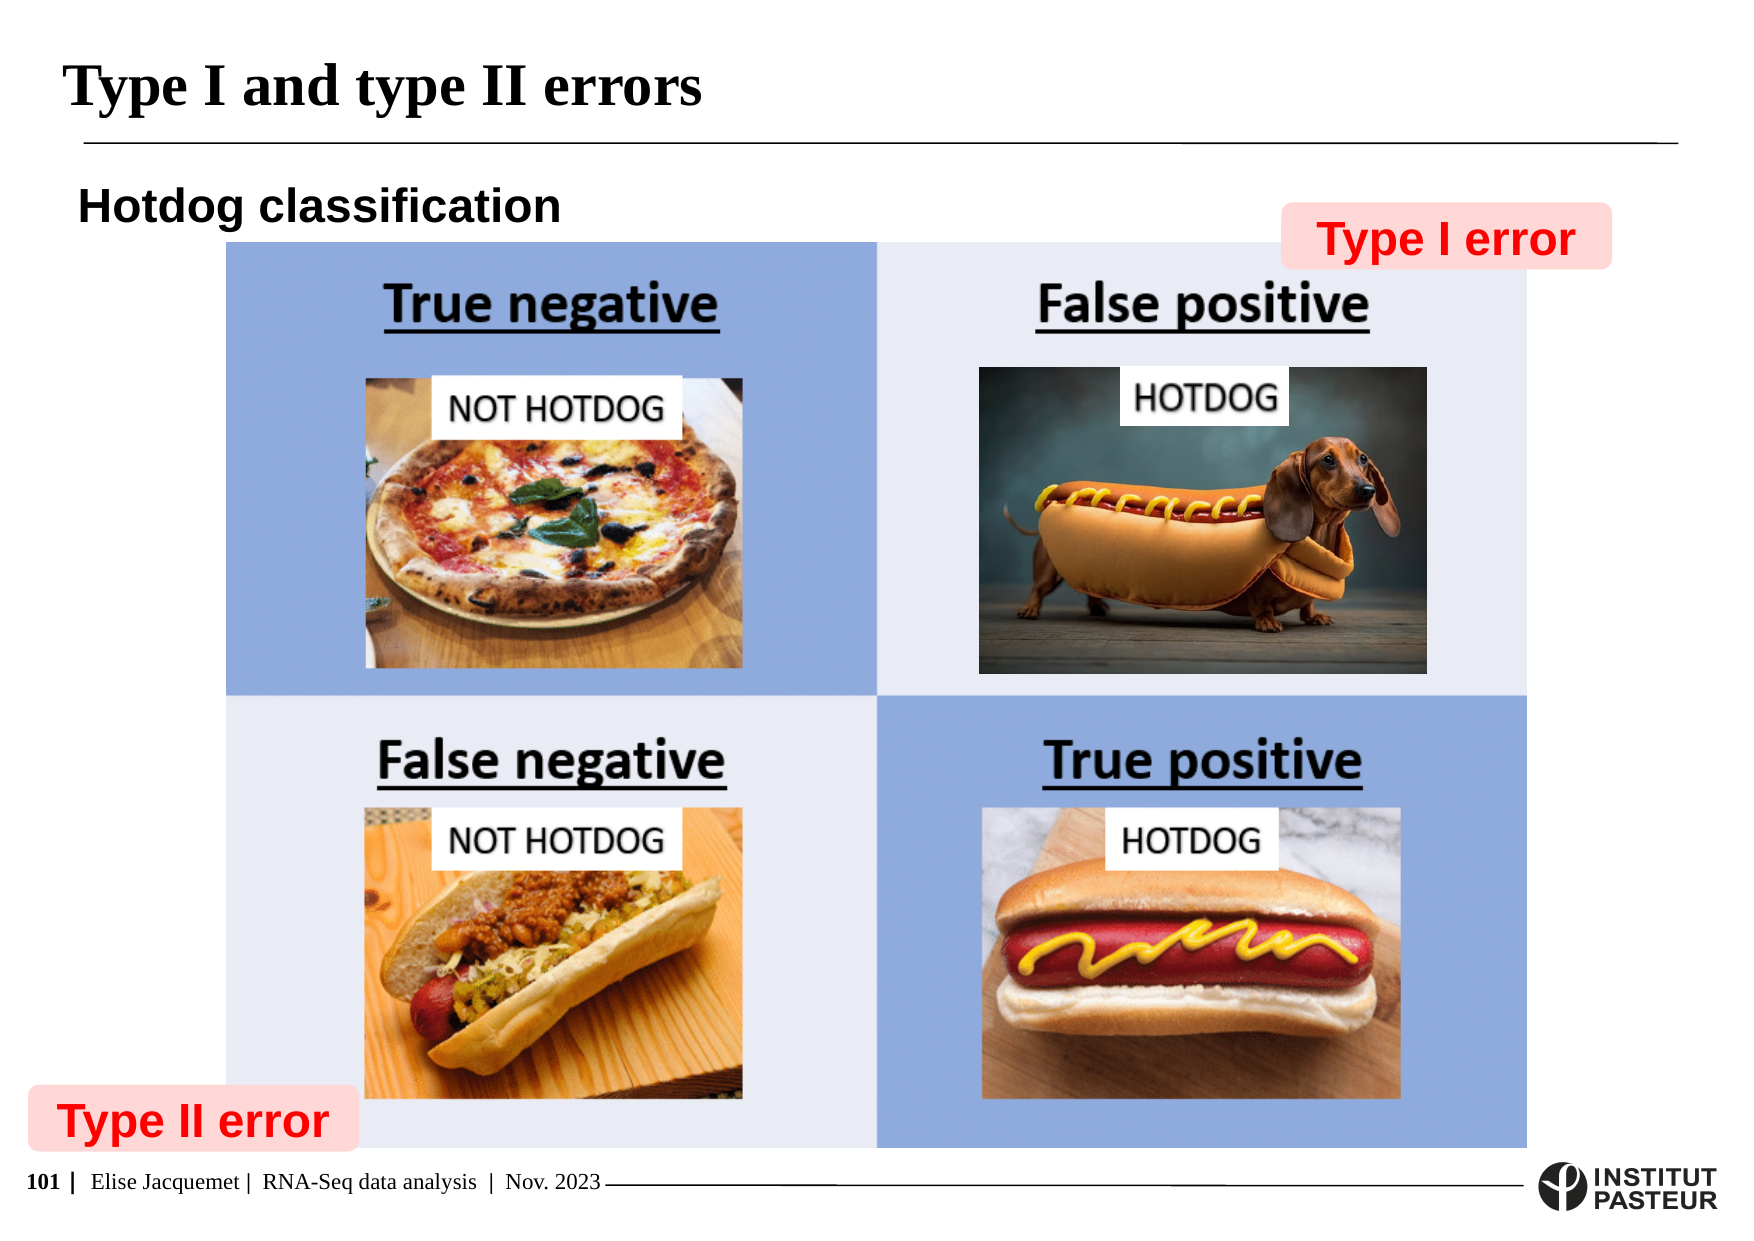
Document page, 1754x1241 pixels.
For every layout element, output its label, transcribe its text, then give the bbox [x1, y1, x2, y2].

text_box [226, 241, 1528, 1149]
text_box Type II error [28, 1084, 223, 1152]
picture [1120, 366, 1289, 426]
text_box Hotdog classification [62, 159, 989, 247]
text_box Type I and type II errors [62, 2, 1692, 160]
picture [1534, 1155, 1722, 1218]
text_box Type I error [1281, 202, 1613, 270]
